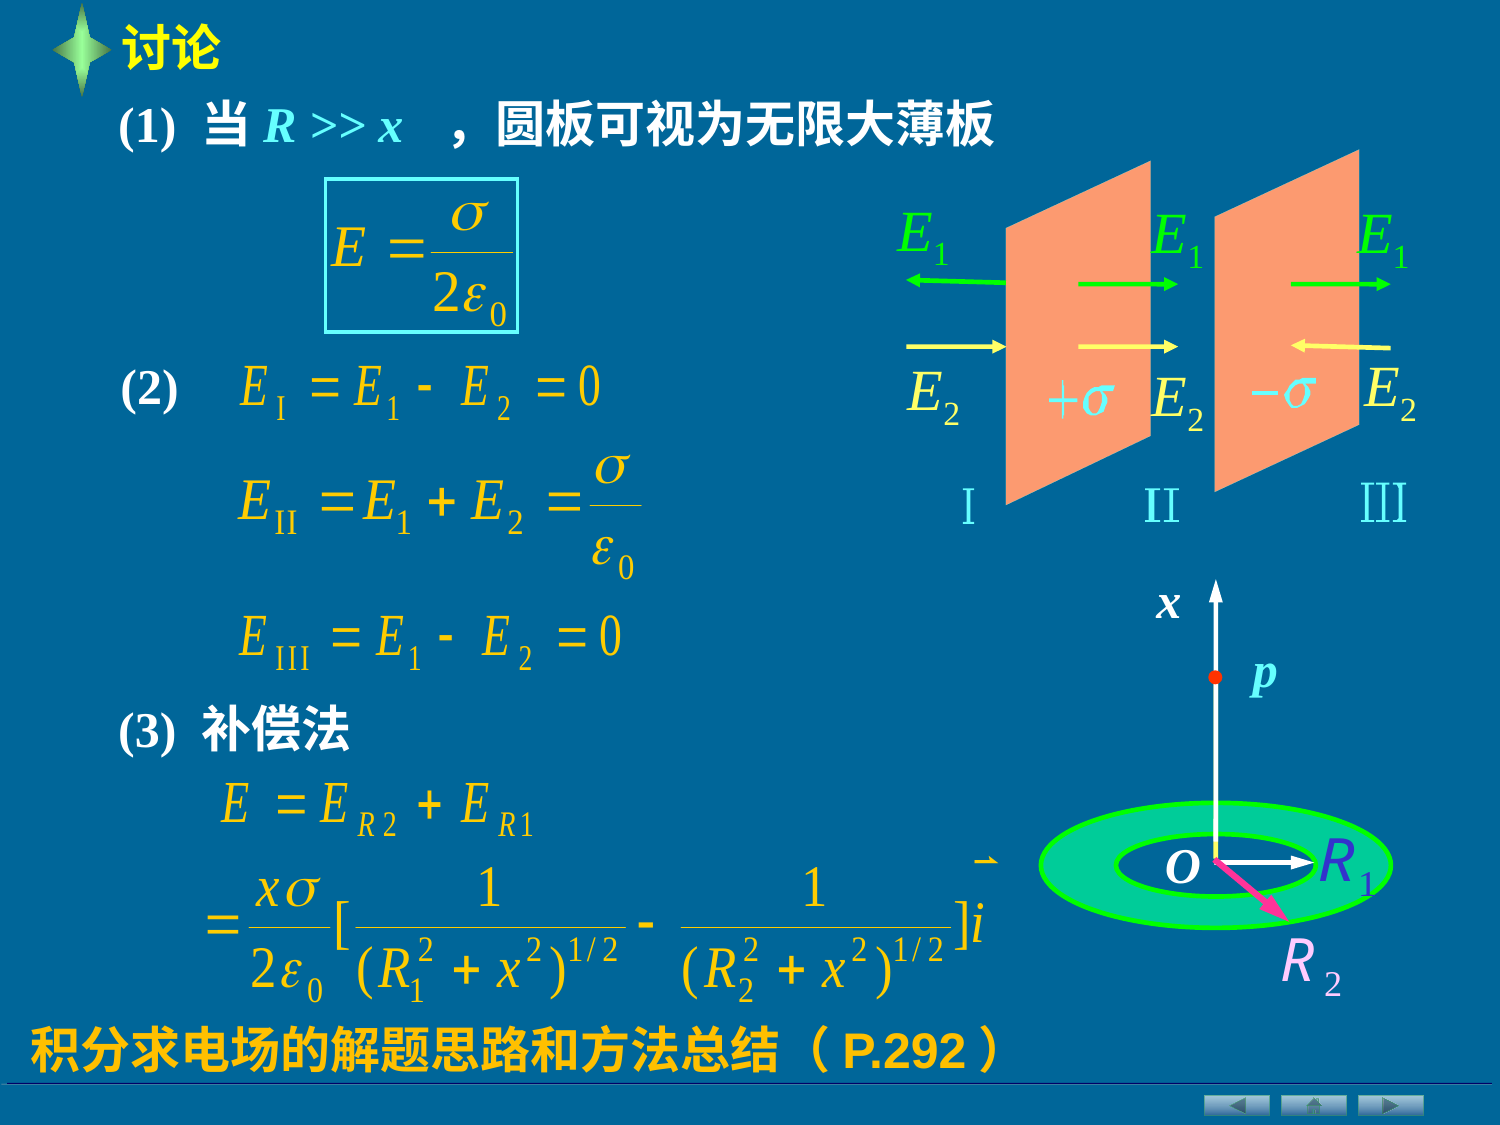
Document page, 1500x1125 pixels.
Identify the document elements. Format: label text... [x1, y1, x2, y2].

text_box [234, 604, 631, 674]
text_box p [1238, 629, 1304, 705]
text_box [1040, 802, 1392, 929]
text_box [215, 768, 537, 840]
text_box [52, 2, 112, 98]
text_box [1078, 346, 1222, 437]
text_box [1078, 188, 1222, 285]
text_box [880, 185, 1007, 282]
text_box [235, 354, 609, 424]
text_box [1141, 560, 1217, 902]
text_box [962, 149, 1409, 538]
text_box 积分求电场的解题思路和方法总结（P.292） [15, 1011, 1044, 1087]
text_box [1315, 830, 1375, 900]
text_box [233, 433, 645, 584]
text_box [198, 855, 1000, 1007]
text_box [1278, 930, 1346, 1000]
text_box (3) 补偿法 [103, 690, 641, 766]
text_box (2) [105, 347, 194, 422]
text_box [891, 344, 1007, 431]
text_box 讨论 [106, 8, 460, 84]
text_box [1290, 188, 1427, 285]
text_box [1290, 340, 1434, 427]
text_box (1) 当R >> x ，圆板可视为无限大薄板 [103, 85, 1110, 160]
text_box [326, 180, 517, 331]
